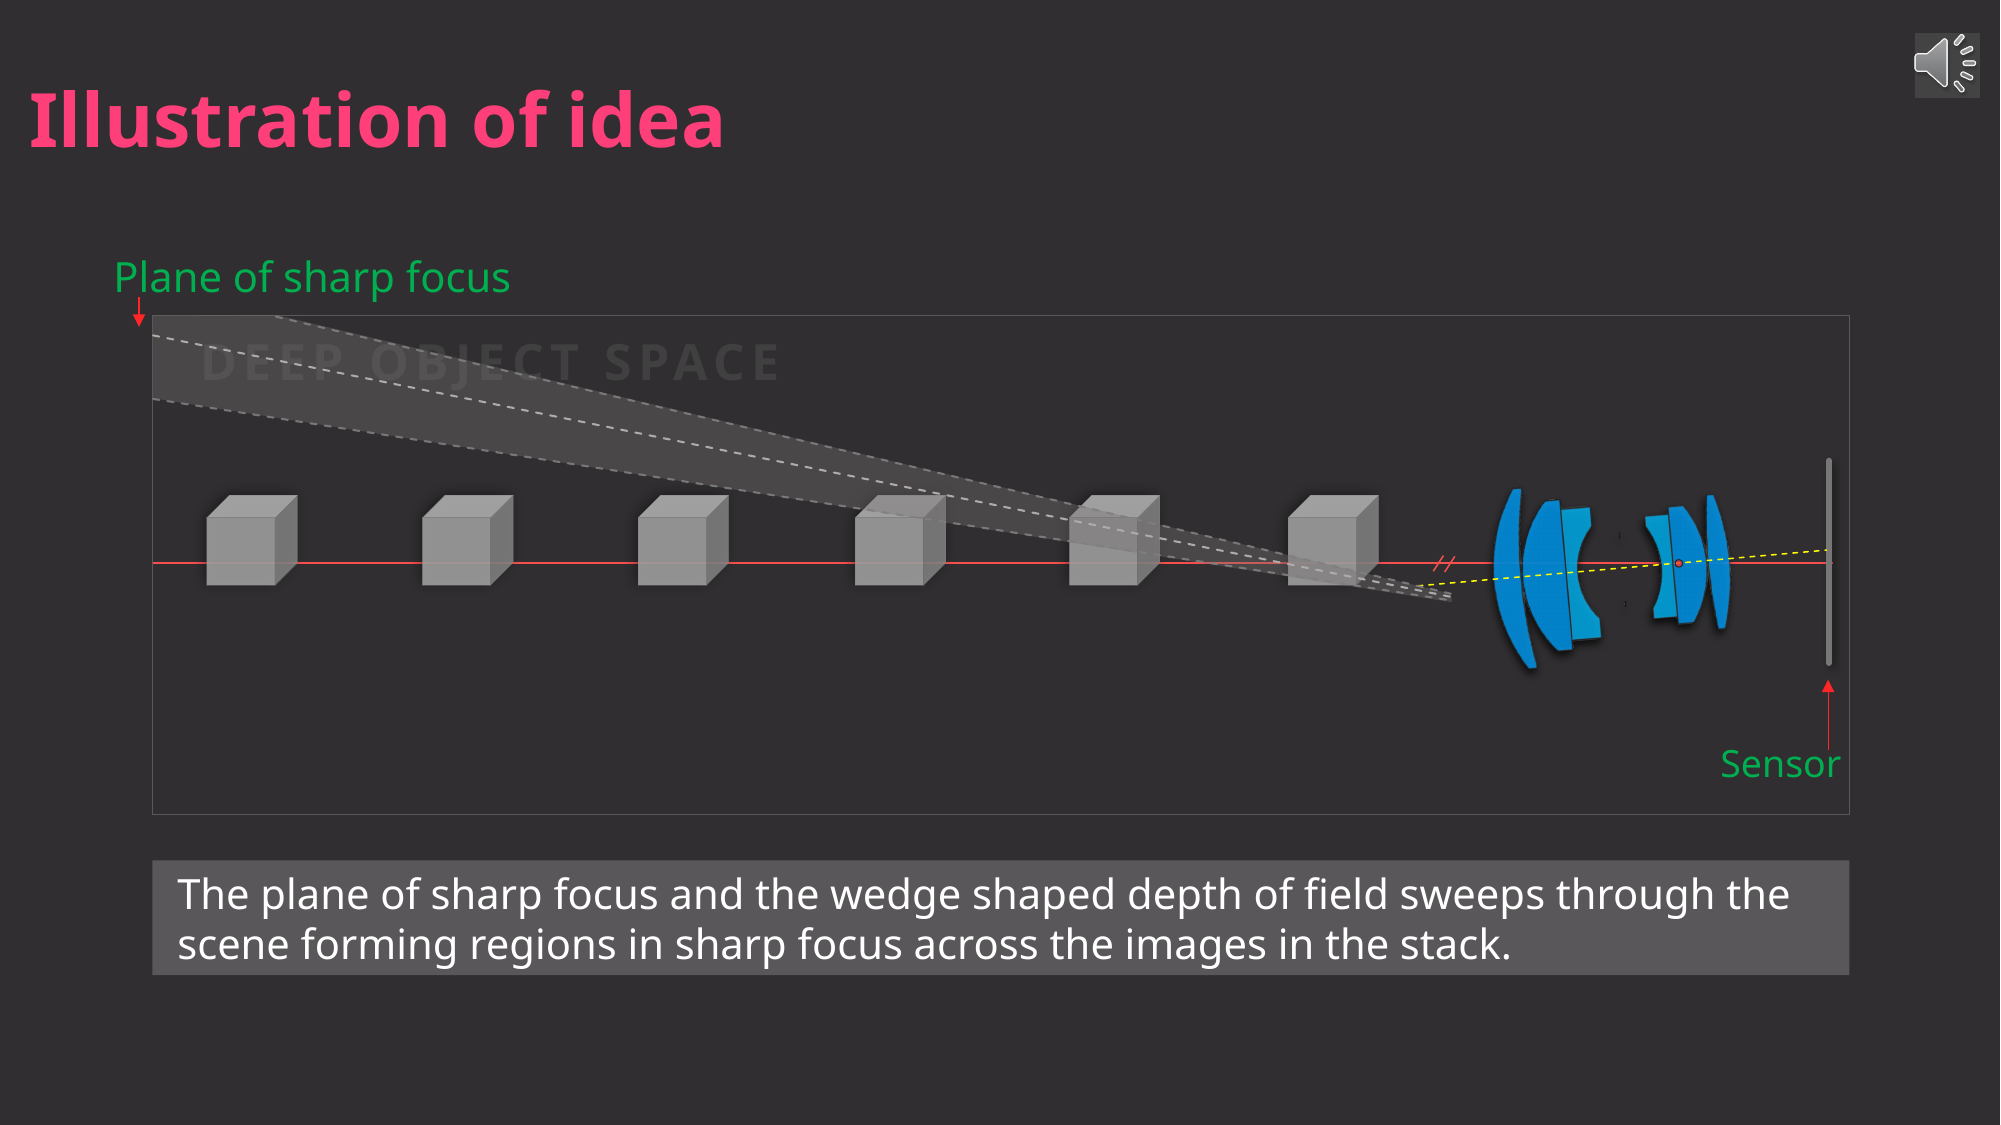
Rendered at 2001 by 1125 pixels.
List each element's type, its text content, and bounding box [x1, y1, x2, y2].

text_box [153, 594, 1452, 601]
text_box Illustration of idea [14, 65, 742, 171]
picture [1914, 32, 1981, 99]
text_box Plane of sharp focus [98, 243, 526, 309]
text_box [275, 316, 1452, 594]
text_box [153, 335, 1451, 597]
text_box The plane of sharp focus and the wedge shaped depth of field sweeps through the scene forming regions in sharp focus across the images in the stack. [152, 860, 1850, 976]
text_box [152, 315, 1850, 815]
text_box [1712, 679, 1850, 794]
